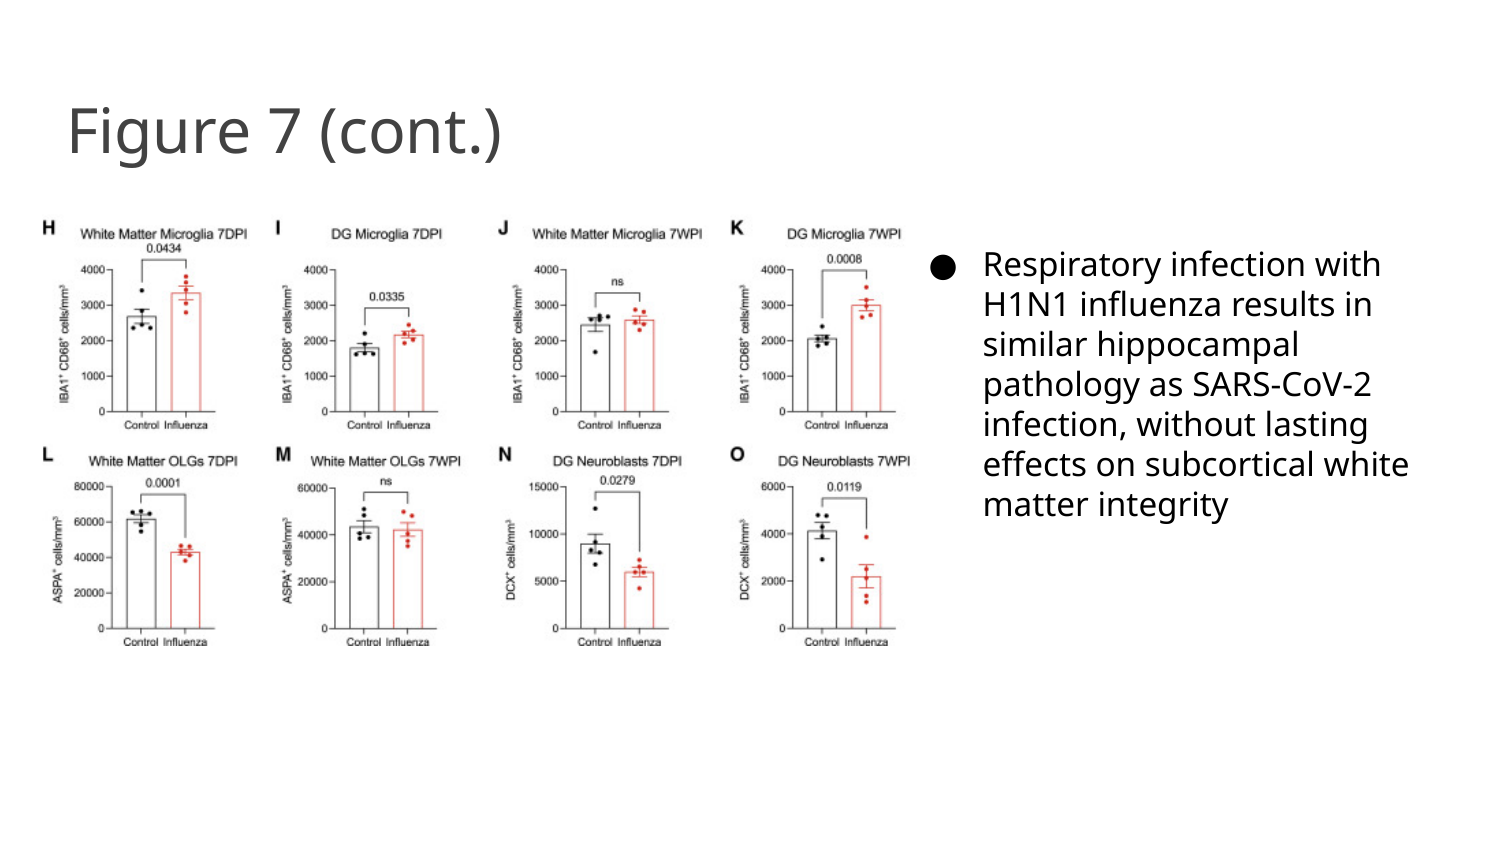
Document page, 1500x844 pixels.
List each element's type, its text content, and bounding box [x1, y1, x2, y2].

title Figure 7 (cont.) [51, 61, 1449, 182]
text_box Respiratory infection with H1N1 influenza results in similar hippocampal pathology as SARS-CoV-2 infection, without lasting effects on subcortical white matter integrity [951, 228, 1458, 538]
picture [42, 197, 948, 646]
